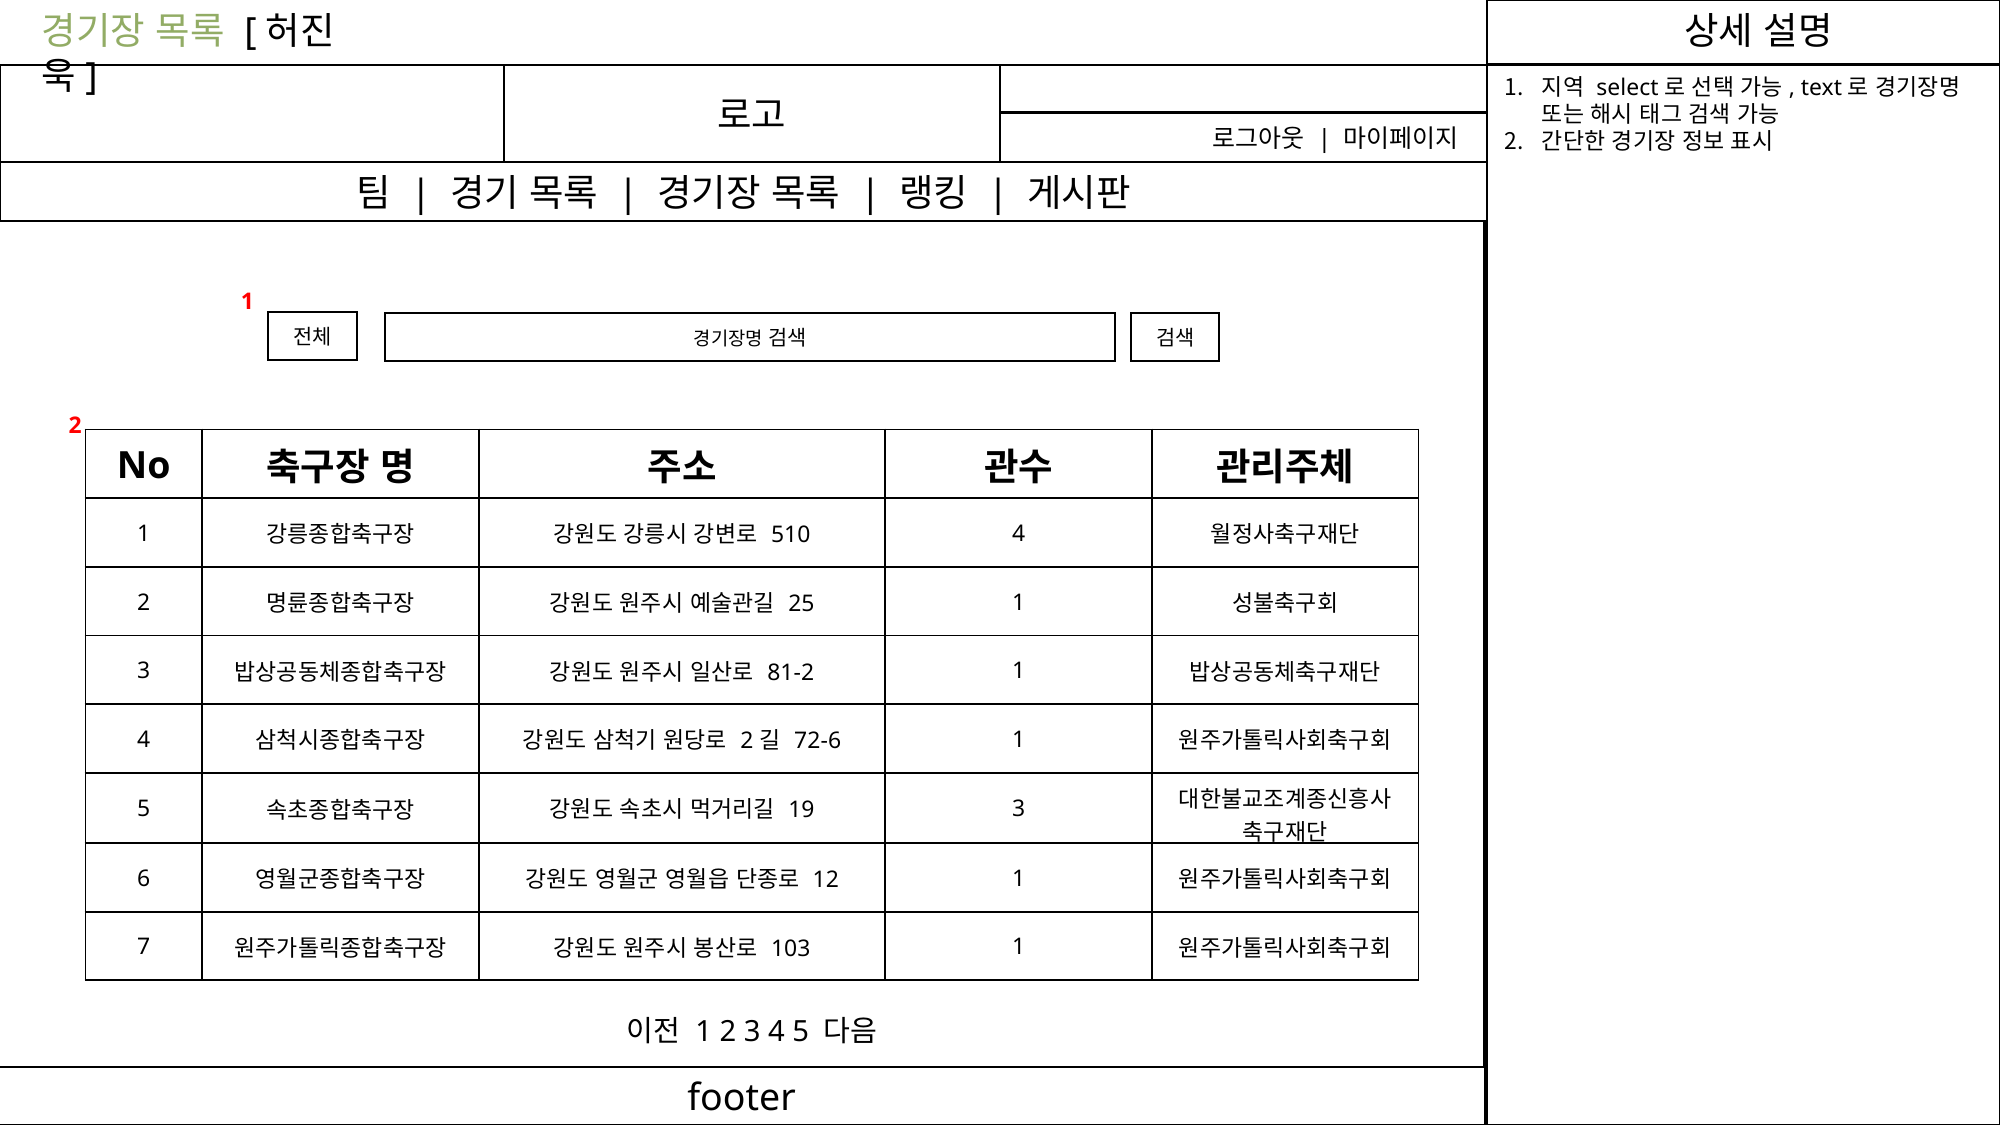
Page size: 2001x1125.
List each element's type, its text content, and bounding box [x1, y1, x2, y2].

table_cell 원주가톨릭종합축구장 [203, 913, 478, 979]
table_cell 1 [886, 844, 1151, 911]
text_box footer [0, 1065, 1487, 1125]
text_box [0, 222, 1486, 1065]
table_cell 3 [886, 774, 1151, 842]
table_header 주소 [480, 430, 884, 497]
text_box 경기장명 검색 [384, 311, 1117, 363]
text_box 로고 [503, 63, 1001, 161]
text_box 검색 [1129, 311, 1221, 363]
table_cell 강원도 원주시 예술관길 25 [480, 568, 884, 635]
text_box 경기장 목록 [허진욱] [27, 0, 386, 105]
table_cell 강원도 속초시 먹거리길 19 [480, 774, 884, 842]
table_cell 1 [86, 499, 201, 566]
table_cell 성불축구회 [1153, 568, 1418, 635]
table_cell 원주가톨릭사회축구회 [1153, 705, 1418, 772]
table_cell 원주가톨릭사회축구회 [1153, 913, 1418, 979]
text_box 2 [53, 403, 110, 446]
table_cell 밥상공동체축구재단 [1153, 636, 1418, 703]
table_cell 강원도 원주시 일산로 81-2 [480, 636, 884, 703]
text_box 전체 [267, 310, 358, 362]
table_cell 6 [86, 844, 201, 911]
text_box 팀 | 경기 목록 | 경기장 목록 | 랭킹 | 게시판 [0, 161, 1489, 222]
table_cell 강원도 원주시 봉산로 103 [480, 913, 884, 979]
table_cell 강릉종합축구장 [203, 499, 478, 566]
text_box 지역 select로 선택 가능, text로 경기장명 또는 해시 태그 검색 가능 간단한 경기장 정보 표시 [1489, 64, 1996, 162]
table_header 축구장 명 [203, 430, 478, 497]
table_cell 5 [86, 774, 201, 842]
table_cell 3 [86, 636, 201, 703]
text_box [1486, 0, 2000, 66]
table_header 관리주체 [1153, 430, 1418, 497]
table_cell 영월군종합축구장 [203, 844, 478, 911]
table_cell 1 [886, 913, 1151, 979]
text_box 1 [226, 278, 283, 322]
table_header No [86, 430, 201, 497]
text_box 로그아웃 | 마이페이지 [998, 111, 1489, 164]
table_cell 속초종합축구장 [203, 774, 478, 842]
table_header 관수 [886, 430, 1151, 497]
table_cell 1 [886, 636, 1151, 703]
text_box [1486, 66, 2000, 1125]
text_box 상세 설명 [1669, 0, 1849, 60]
table_cell 1 [886, 705, 1151, 772]
table_cell 월정사축구재단 [1153, 499, 1418, 566]
table_cell 원주가톨릭사회축구회 [1153, 844, 1418, 911]
table_cell 대한불교조계종신흥사 축구재단 [1153, 774, 1418, 842]
table_cell 1 [886, 568, 1151, 635]
text_box 허진우 [1001, 63, 1489, 111]
table_cell 2 [86, 568, 201, 635]
table_cell 7 [86, 913, 201, 979]
text_box 허진우 [0, 63, 503, 161]
table_cell 삼척시종합축구장 [203, 705, 478, 772]
table_cell 강원도 강릉시 강변로 510 [480, 499, 884, 566]
text_box 이전 1 2 3 4 5 다음 [611, 1004, 893, 1055]
table_cell 강원도 삼척기 원당로 2길 72-6 [480, 705, 884, 772]
table_cell 4 [86, 705, 201, 772]
table_cell 4 [886, 499, 1151, 566]
table_cell 강원도 영월군 영월읍 단종로 12 [480, 844, 884, 911]
table_cell 밥상공동체종합축구장 [203, 636, 478, 703]
table_cell 명륜종합축구장 [203, 568, 478, 635]
